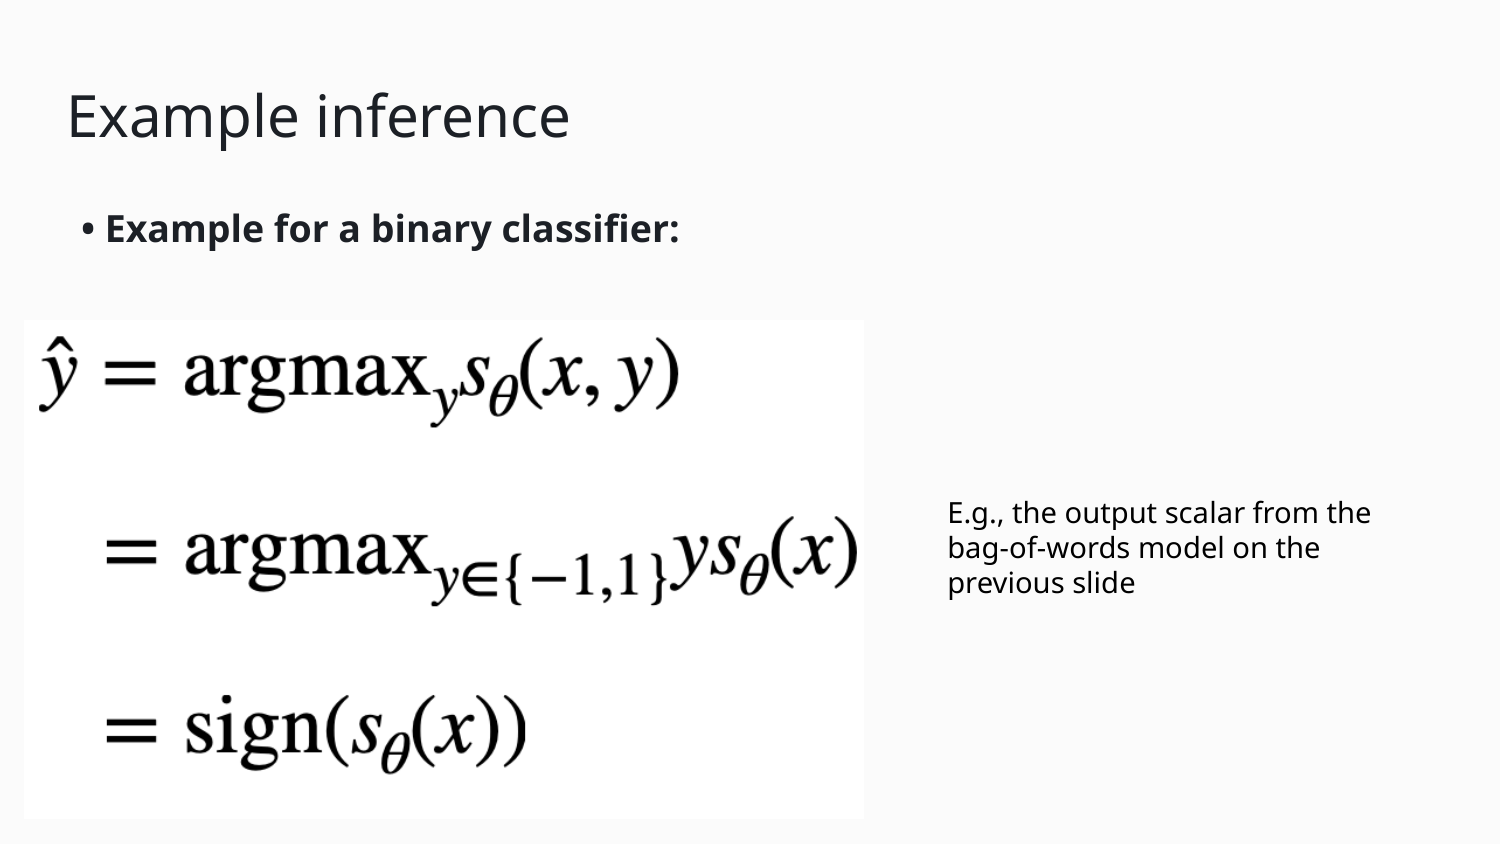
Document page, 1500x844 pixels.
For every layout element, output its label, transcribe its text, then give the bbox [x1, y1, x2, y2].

title Example inference [51, 72, 1449, 167]
text_box • Example for a binary classifier: [66, 183, 1391, 296]
picture [24, 320, 865, 819]
text_box E.g., the output scalar from the bag-of-words model on the previous slide [932, 479, 1425, 615]
